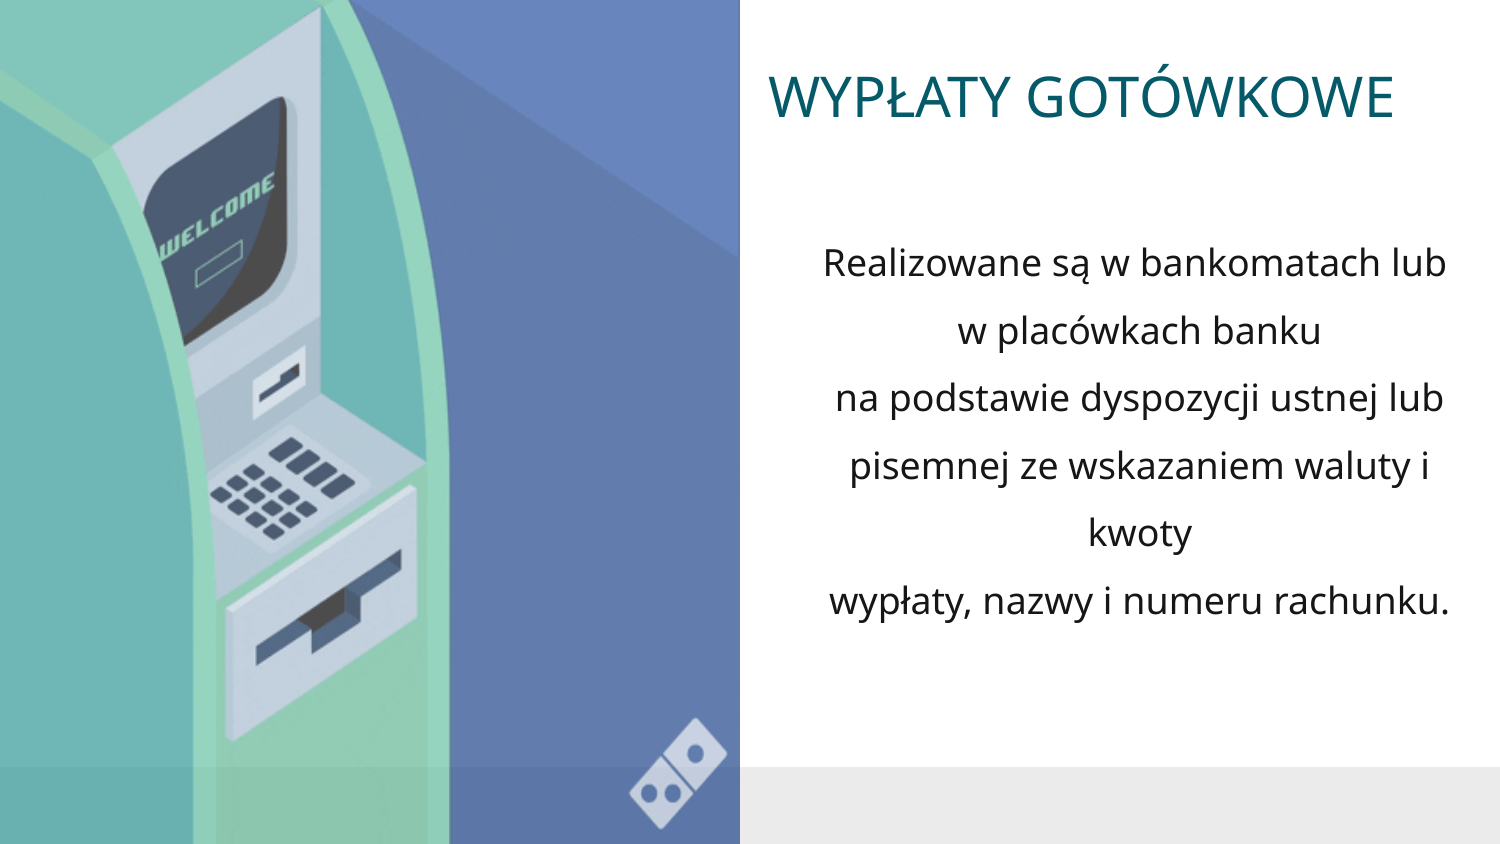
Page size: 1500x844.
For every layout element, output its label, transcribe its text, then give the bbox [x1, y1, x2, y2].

picture [0, 0, 741, 844]
list Realizowane są w bankomatach lub w placówkach banku na podstawie dyspozycji ustnej lub pisemnej ze wskazaniem waluty i kwoty wypłaty, nazwy i numeru rachunku. [759, 122, 1494, 705]
title WYPŁATY GOTÓWKOWE [746, 69, 1500, 122]
